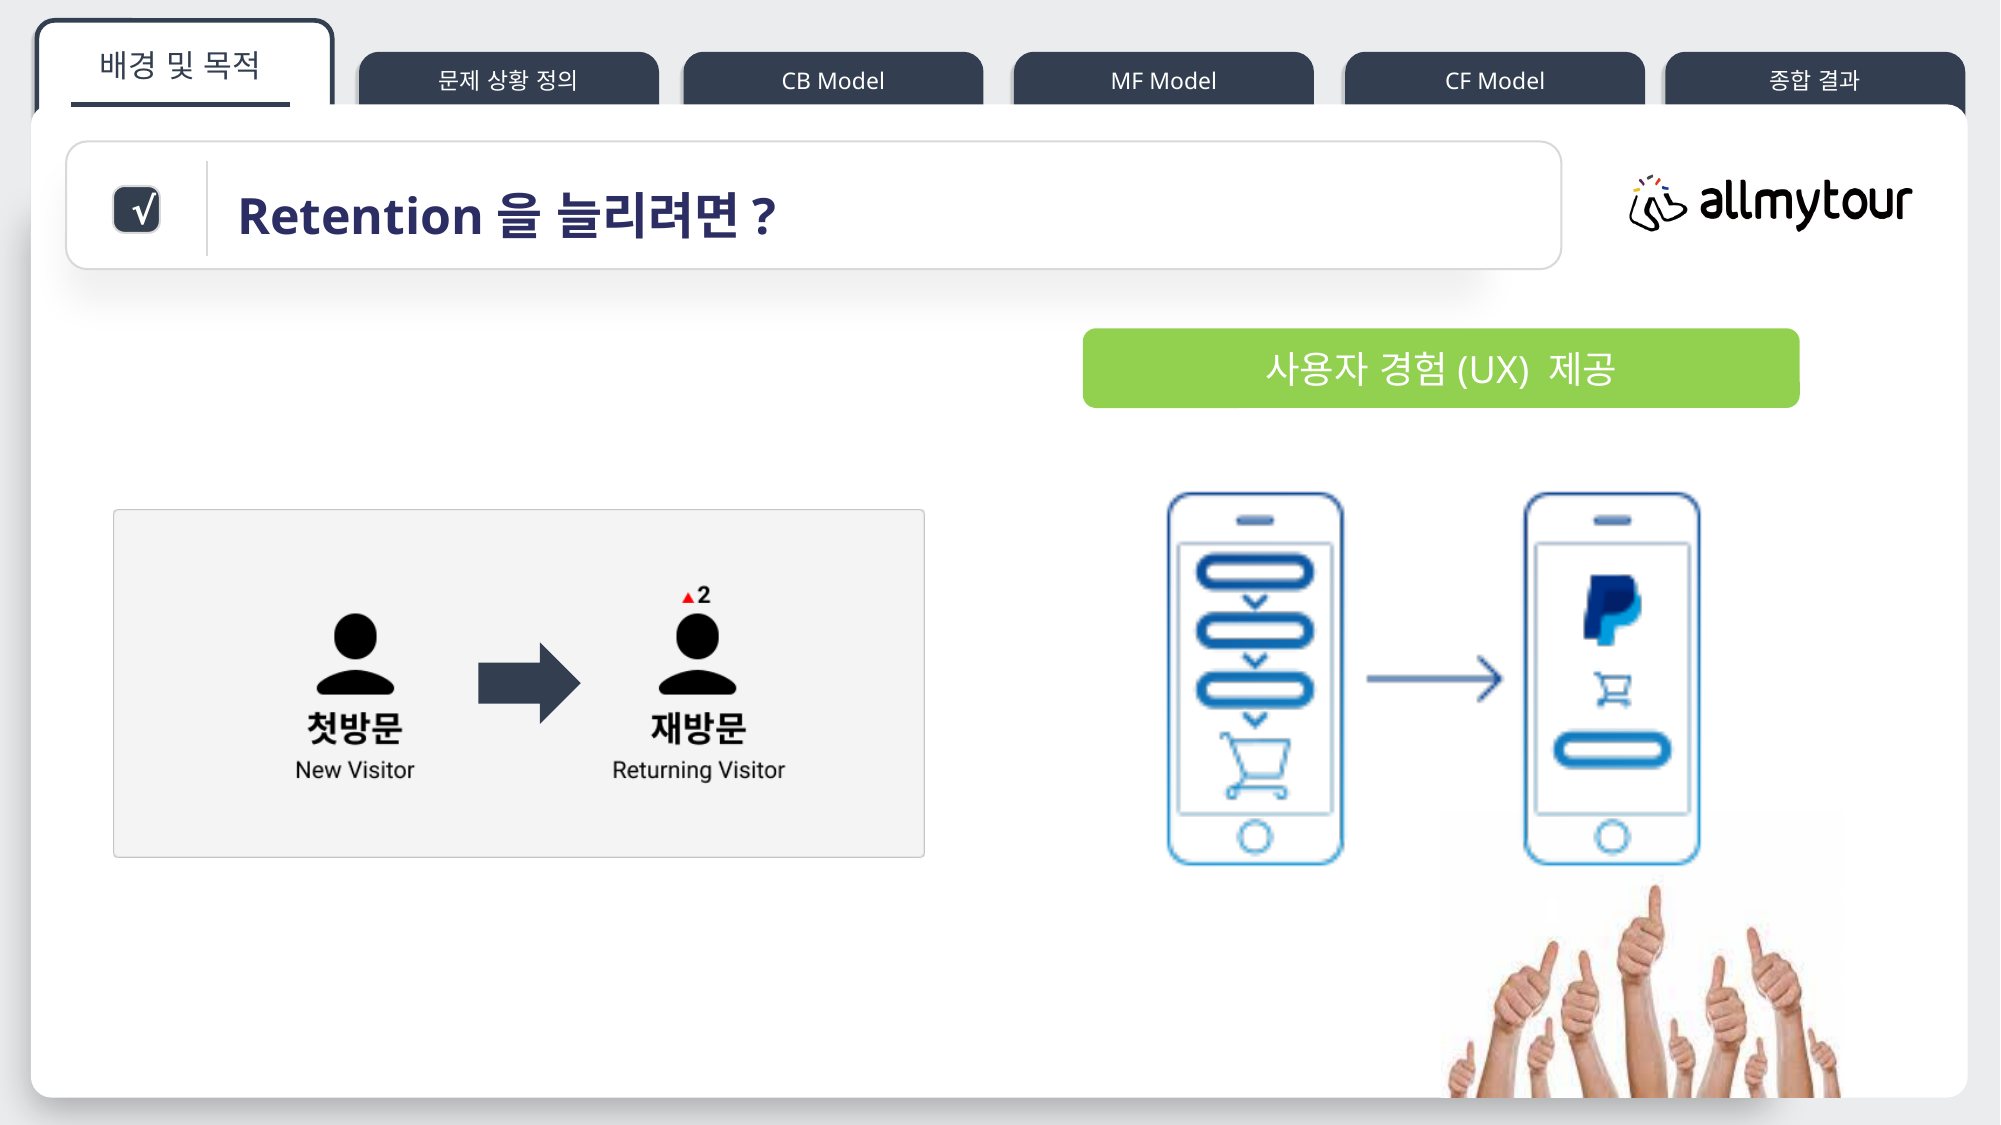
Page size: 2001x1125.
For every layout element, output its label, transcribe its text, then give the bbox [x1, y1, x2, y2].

text_box 문제 상황 정의 [360, 53, 658, 103]
text_box CB Model [684, 53, 983, 103]
picture [112, 509, 925, 858]
text_box √ [111, 184, 161, 234]
picture [1591, 174, 1947, 245]
text_box MF Model [1015, 53, 1313, 103]
picture [1101, 426, 1844, 1098]
text_box Retention을 늘리려면? [64, 140, 1563, 271]
text_box [29, 103, 1969, 1099]
text_box 종합 결과 [1666, 53, 1964, 110]
text_box CF Model [1346, 53, 1644, 103]
text_box [35, 19, 334, 110]
text_box 배경 및 목적 [63, 38, 299, 92]
text_box 사용자 경험(UX) 제공 [1081, 327, 1801, 410]
